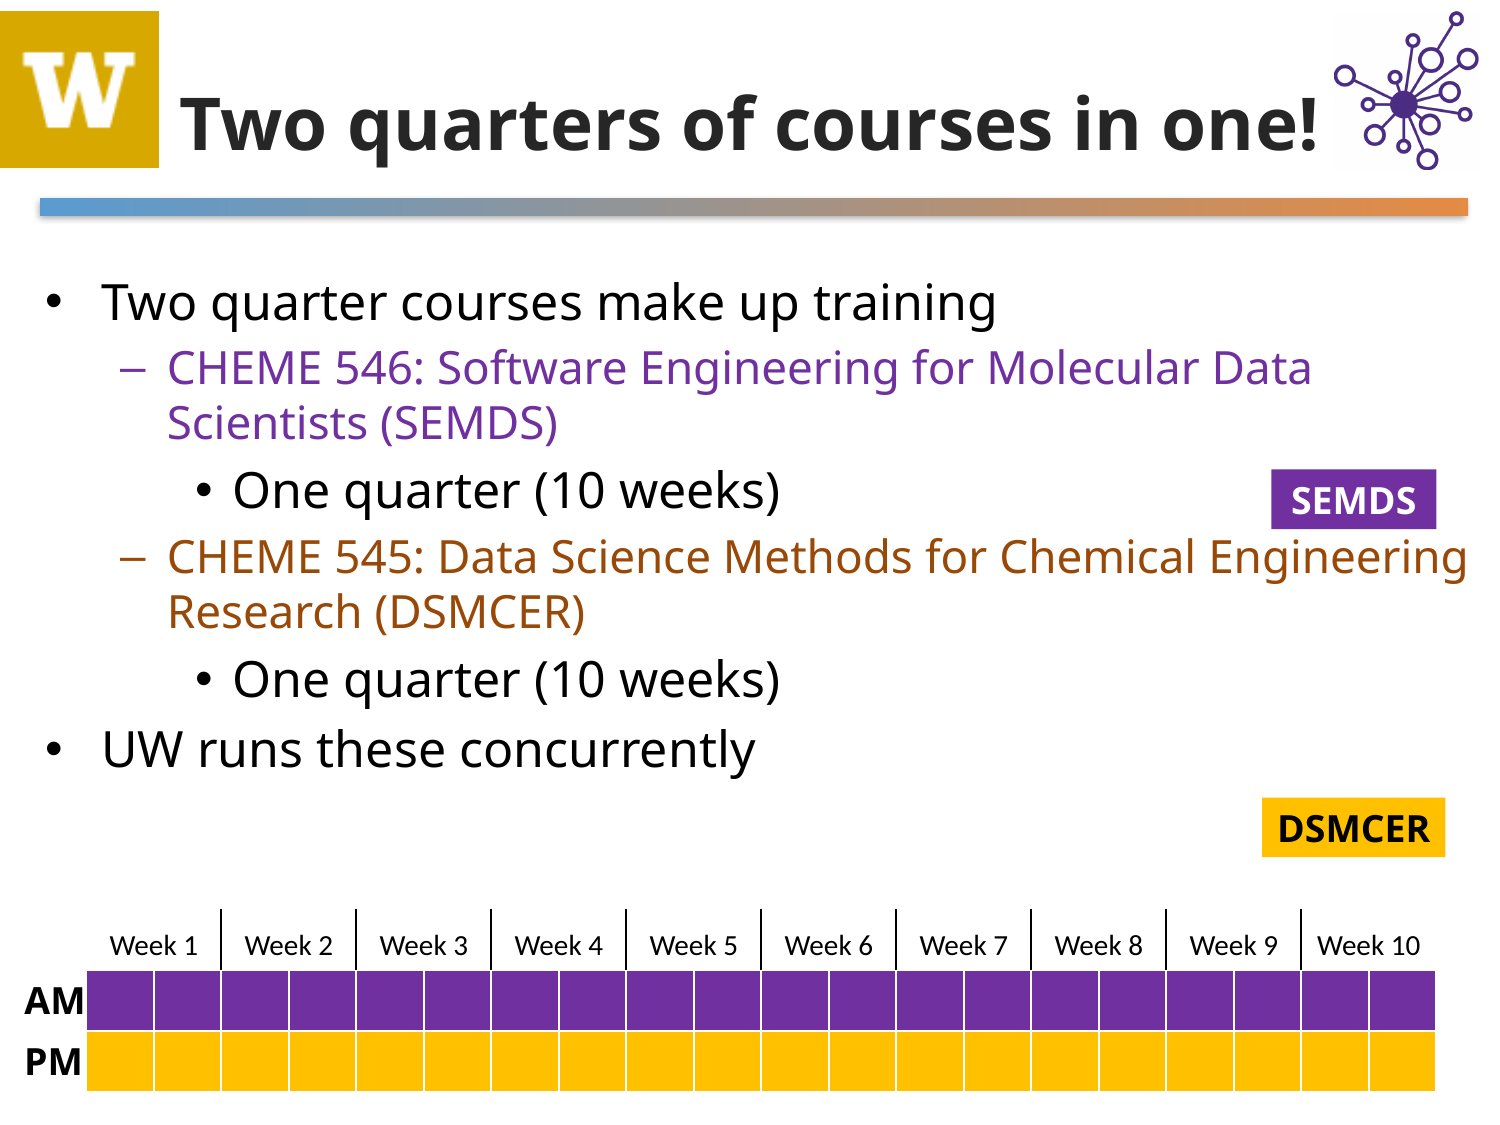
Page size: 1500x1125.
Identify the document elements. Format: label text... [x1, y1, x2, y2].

table_header Week 8 [1032, 910, 1165, 970]
table_header Week 1 [87, 910, 220, 970]
table_cell [425, 971, 490, 1030]
table_cell [560, 1032, 625, 1091]
table_cell [98, 1032, 153, 1091]
table_cell [357, 1032, 423, 1091]
table_cell [290, 971, 355, 1030]
picture [1334, 11, 1479, 170]
table_cell [101, 971, 153, 1030]
table_cell [290, 1032, 355, 1091]
table_cell [492, 971, 558, 1030]
text_box PM [9, 1030, 98, 1091]
table_cell [762, 1032, 828, 1091]
table_cell [627, 971, 693, 1030]
table_cell [1370, 1032, 1435, 1091]
table_cell [1302, 1032, 1368, 1091]
table_header Week 4 [492, 910, 625, 970]
table_cell [695, 1032, 760, 1091]
table_cell [425, 1032, 490, 1091]
table_cell [492, 1032, 558, 1091]
table_cell [222, 971, 288, 1030]
table_cell [1167, 971, 1233, 1030]
table_cell [1032, 971, 1098, 1030]
table_cell [1032, 1032, 1098, 1091]
table_cell [1100, 1032, 1165, 1091]
table_cell [1167, 1032, 1233, 1091]
table_cell [695, 971, 760, 1030]
table_cell [1370, 971, 1435, 1030]
list Two quarter courses make up training CHEME 546: Software Engineering for Molecular Data Scientists (SEMDS) One quarter (10 weeks) CHEME 545: Data Science Methods for Chemical Engineering Research (DSMCER) One quarter (10 weeks) UW runs these concurrently [30, 262, 1500, 1093]
table_cell [897, 1032, 963, 1091]
table_cell [830, 1032, 895, 1091]
table_cell [560, 971, 625, 1030]
picture [0, 11, 159, 168]
table_cell [222, 1032, 288, 1091]
table_cell [1302, 971, 1368, 1030]
table_header Week 3 [357, 910, 490, 970]
table_cell [830, 971, 895, 1030]
table_header Week 7 [897, 910, 1030, 970]
table_header Week 6 [762, 910, 895, 970]
title Two quarters of courses in one! [75, 45, 1425, 198]
text_box SEMDS [1271, 469, 1437, 530]
table_cell [762, 971, 828, 1030]
table_cell [1235, 971, 1300, 1030]
table_cell [155, 1032, 220, 1091]
table_cell [1235, 1032, 1300, 1091]
table_cell [965, 1032, 1030, 1091]
table_cell [627, 1032, 693, 1091]
table_header Week 2 [222, 910, 355, 970]
text_box DSMCER [1262, 797, 1446, 858]
table_cell [155, 971, 220, 1030]
table_header Week 9 [1167, 910, 1300, 970]
table_header Week 5 [627, 910, 760, 970]
table_header Week 10 [1302, 910, 1435, 970]
table_cell [965, 971, 1030, 1030]
table_cell [897, 971, 963, 1030]
table_cell [357, 971, 423, 1030]
table_cell [1100, 971, 1165, 1030]
text_box AM [9, 970, 101, 1030]
